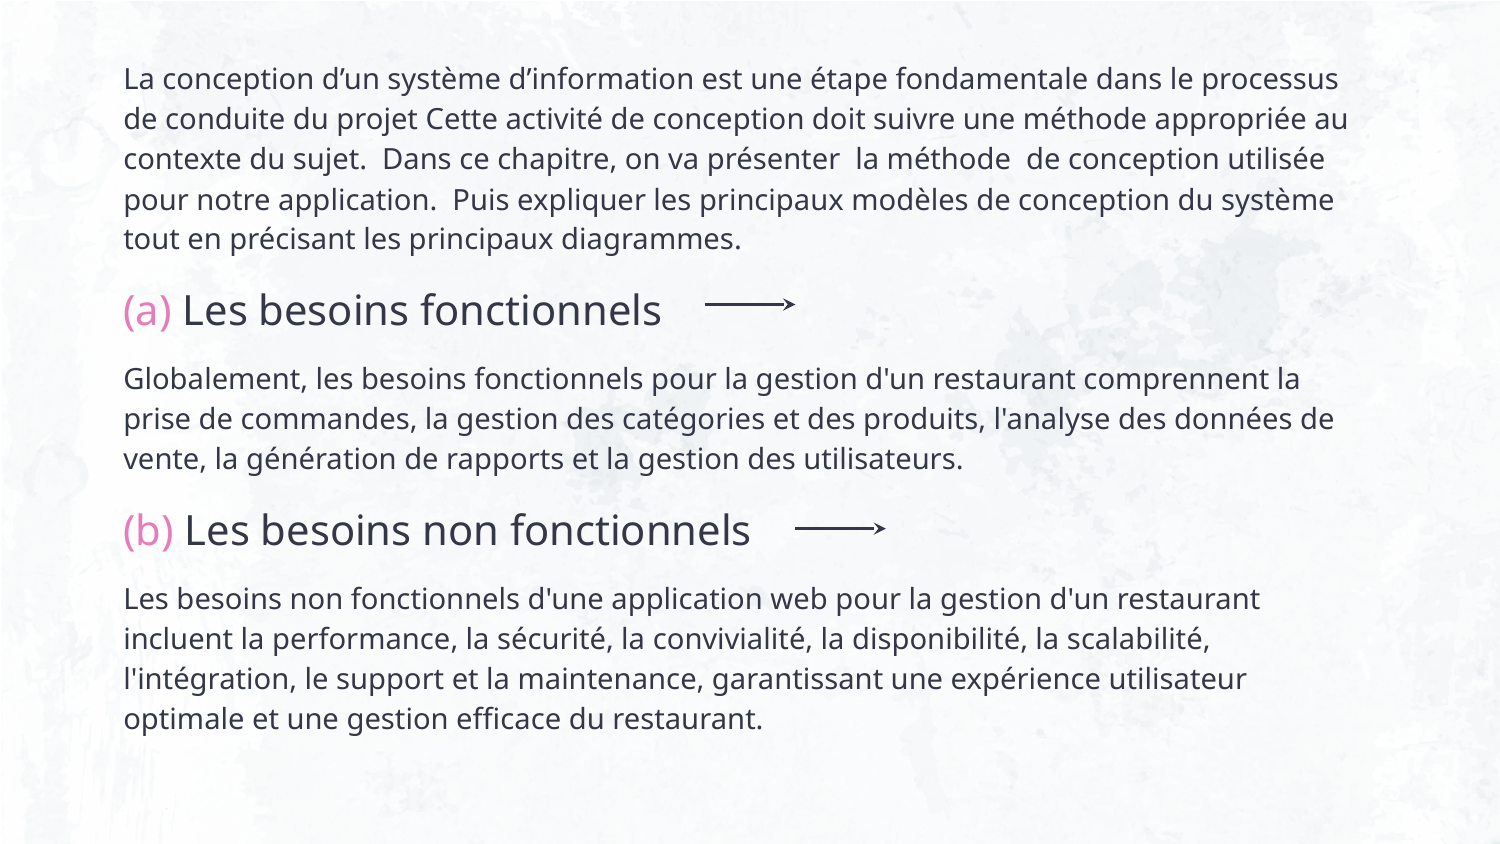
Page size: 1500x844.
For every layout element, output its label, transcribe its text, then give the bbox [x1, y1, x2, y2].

picture [2, 2, 1500, 844]
list La conception d’un système d’information est une étape fondamentale dans le processus de conduite du projet Cette activité de conception doit suivre une méthode appropriée au contexte du sujet. Dans ce chapitre, on va présenter la méthode de conception utilisée pour notre application. Puis expliquer les principaux modèles de conception du système tout en précisant les principaux diagrammes. (a) Les besoins fonctionnels Globalement, les besoins fonctionnels pour la gestion d'un restaurant comprennent la prise de commandes, la gestion des catégories et des produits, l'analyse des données de vente, la génération de rapports et la gestion des utilisateurs. (b) Les besoins non fonctionnels Les besoins non fonctionnels d'une application web pour la gestion d'un restaurant incluent la performance, la sécurité, la convivialité, la disponibilité, la scalabilité, l'intégration, le support et la maintenance, garantissant une expérience utilisateur optimale et une gestion efficace du restaurant. [108, 40, 1374, 786]
